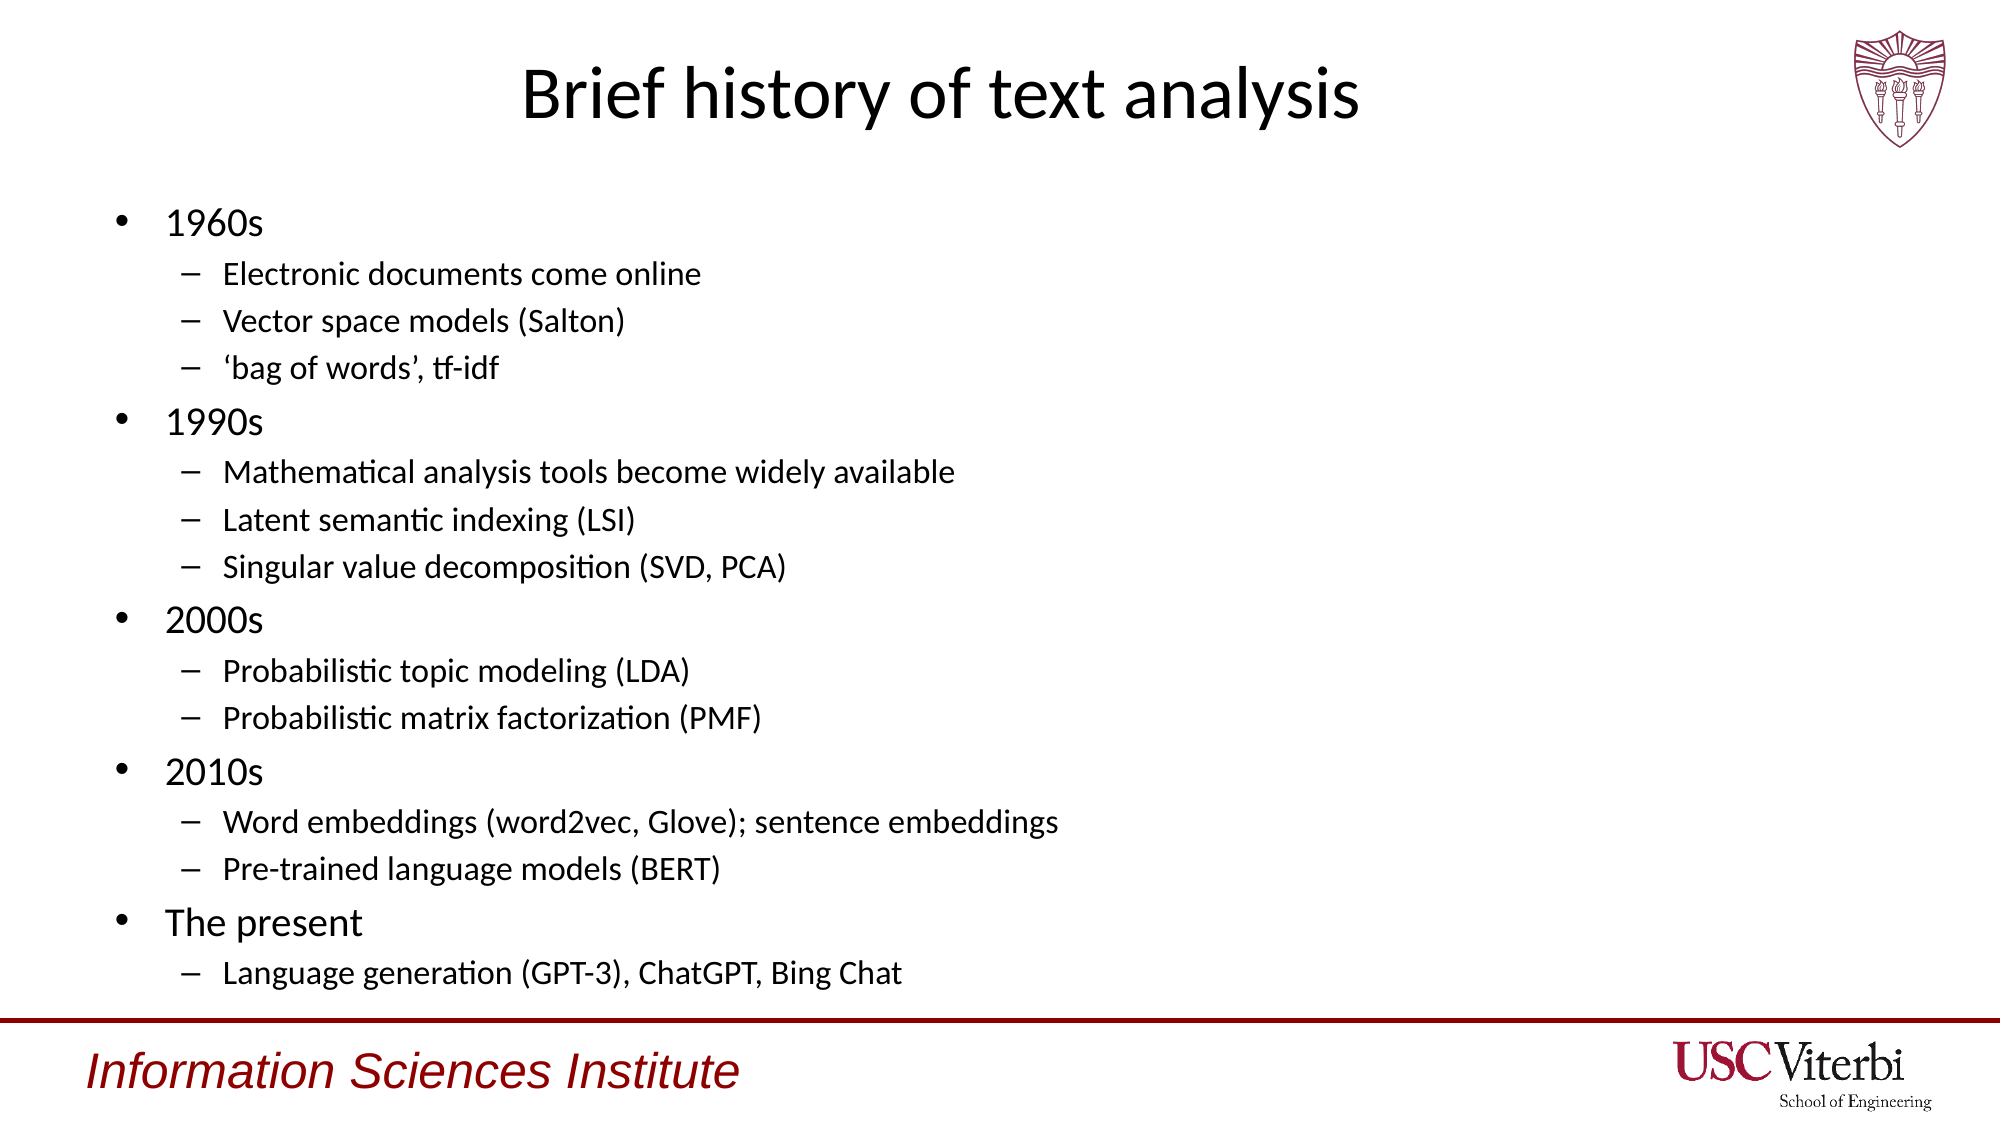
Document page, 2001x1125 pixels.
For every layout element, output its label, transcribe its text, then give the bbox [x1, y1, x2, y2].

picture [1824, 13, 1975, 164]
list 1960s Electronic documents come online Vector space models (Salton) ‘bag of words’, tf-idf 1990s Mathematical analysis tools become widely available Latent semantic indexing (LSI) Singular value decomposition (SVD, PCA) 2000s Probabilistic topic modeling (LDA) Probabilistic matrix factorization (PMF) 2010s Word embeddings (word2vec, Glove); sentence embeddings Pre-trained language models (BERT) The present Language generation (GPT-3), ChatGPT, Bing Chat [99, 187, 1902, 1005]
title Brief history of text analysis [99, 35, 1783, 141]
picture [1641, 1027, 1964, 1118]
